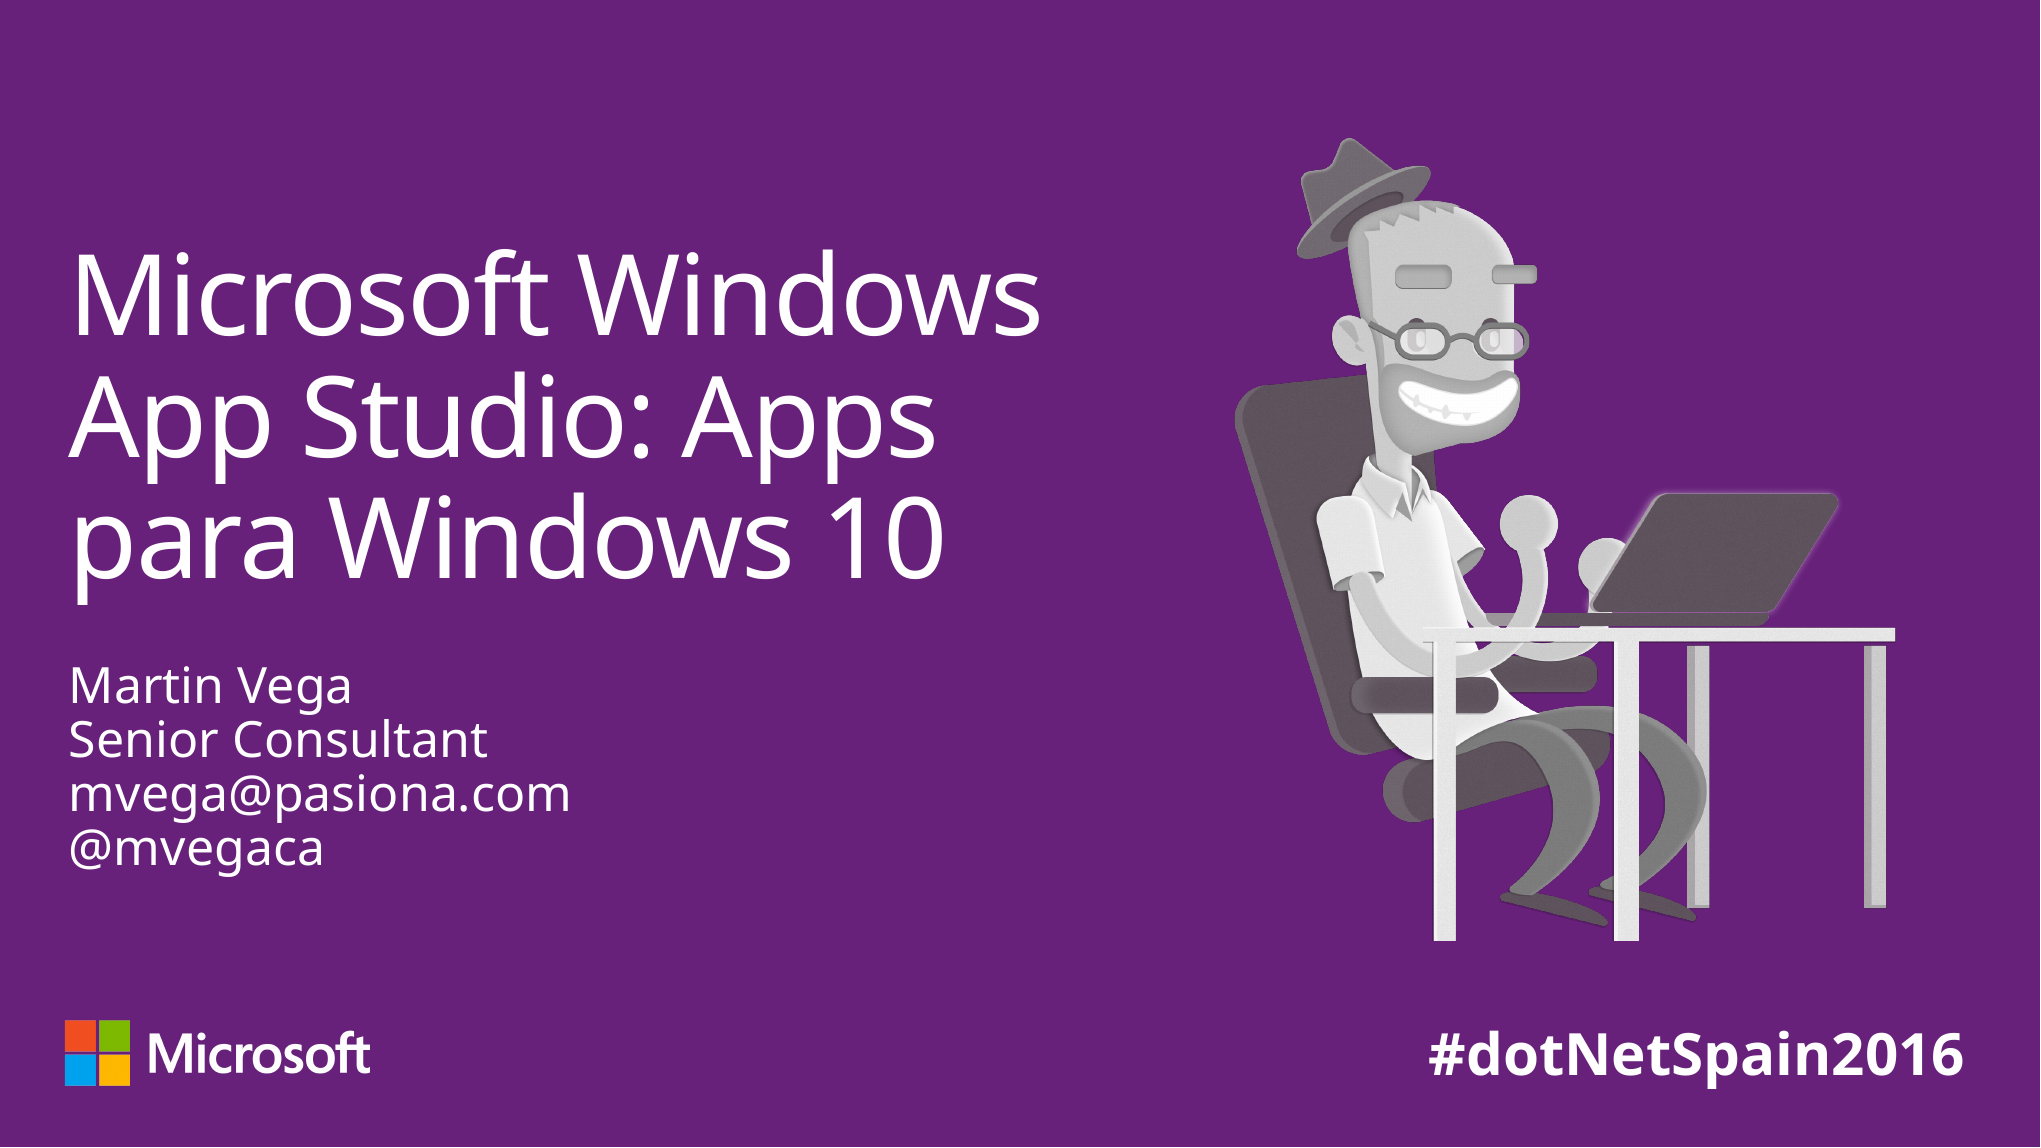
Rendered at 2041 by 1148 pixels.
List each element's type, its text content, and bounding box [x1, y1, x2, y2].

picture [1182, 111, 1946, 977]
list Martin Vega Senior Consultant mvega@pasiona.com @mvegaca [45, 698, 1195, 895]
title Microsoft Windows App Studio: Apps para Windows 10 [45, 223, 1195, 599]
picture [0, 955, 435, 1148]
